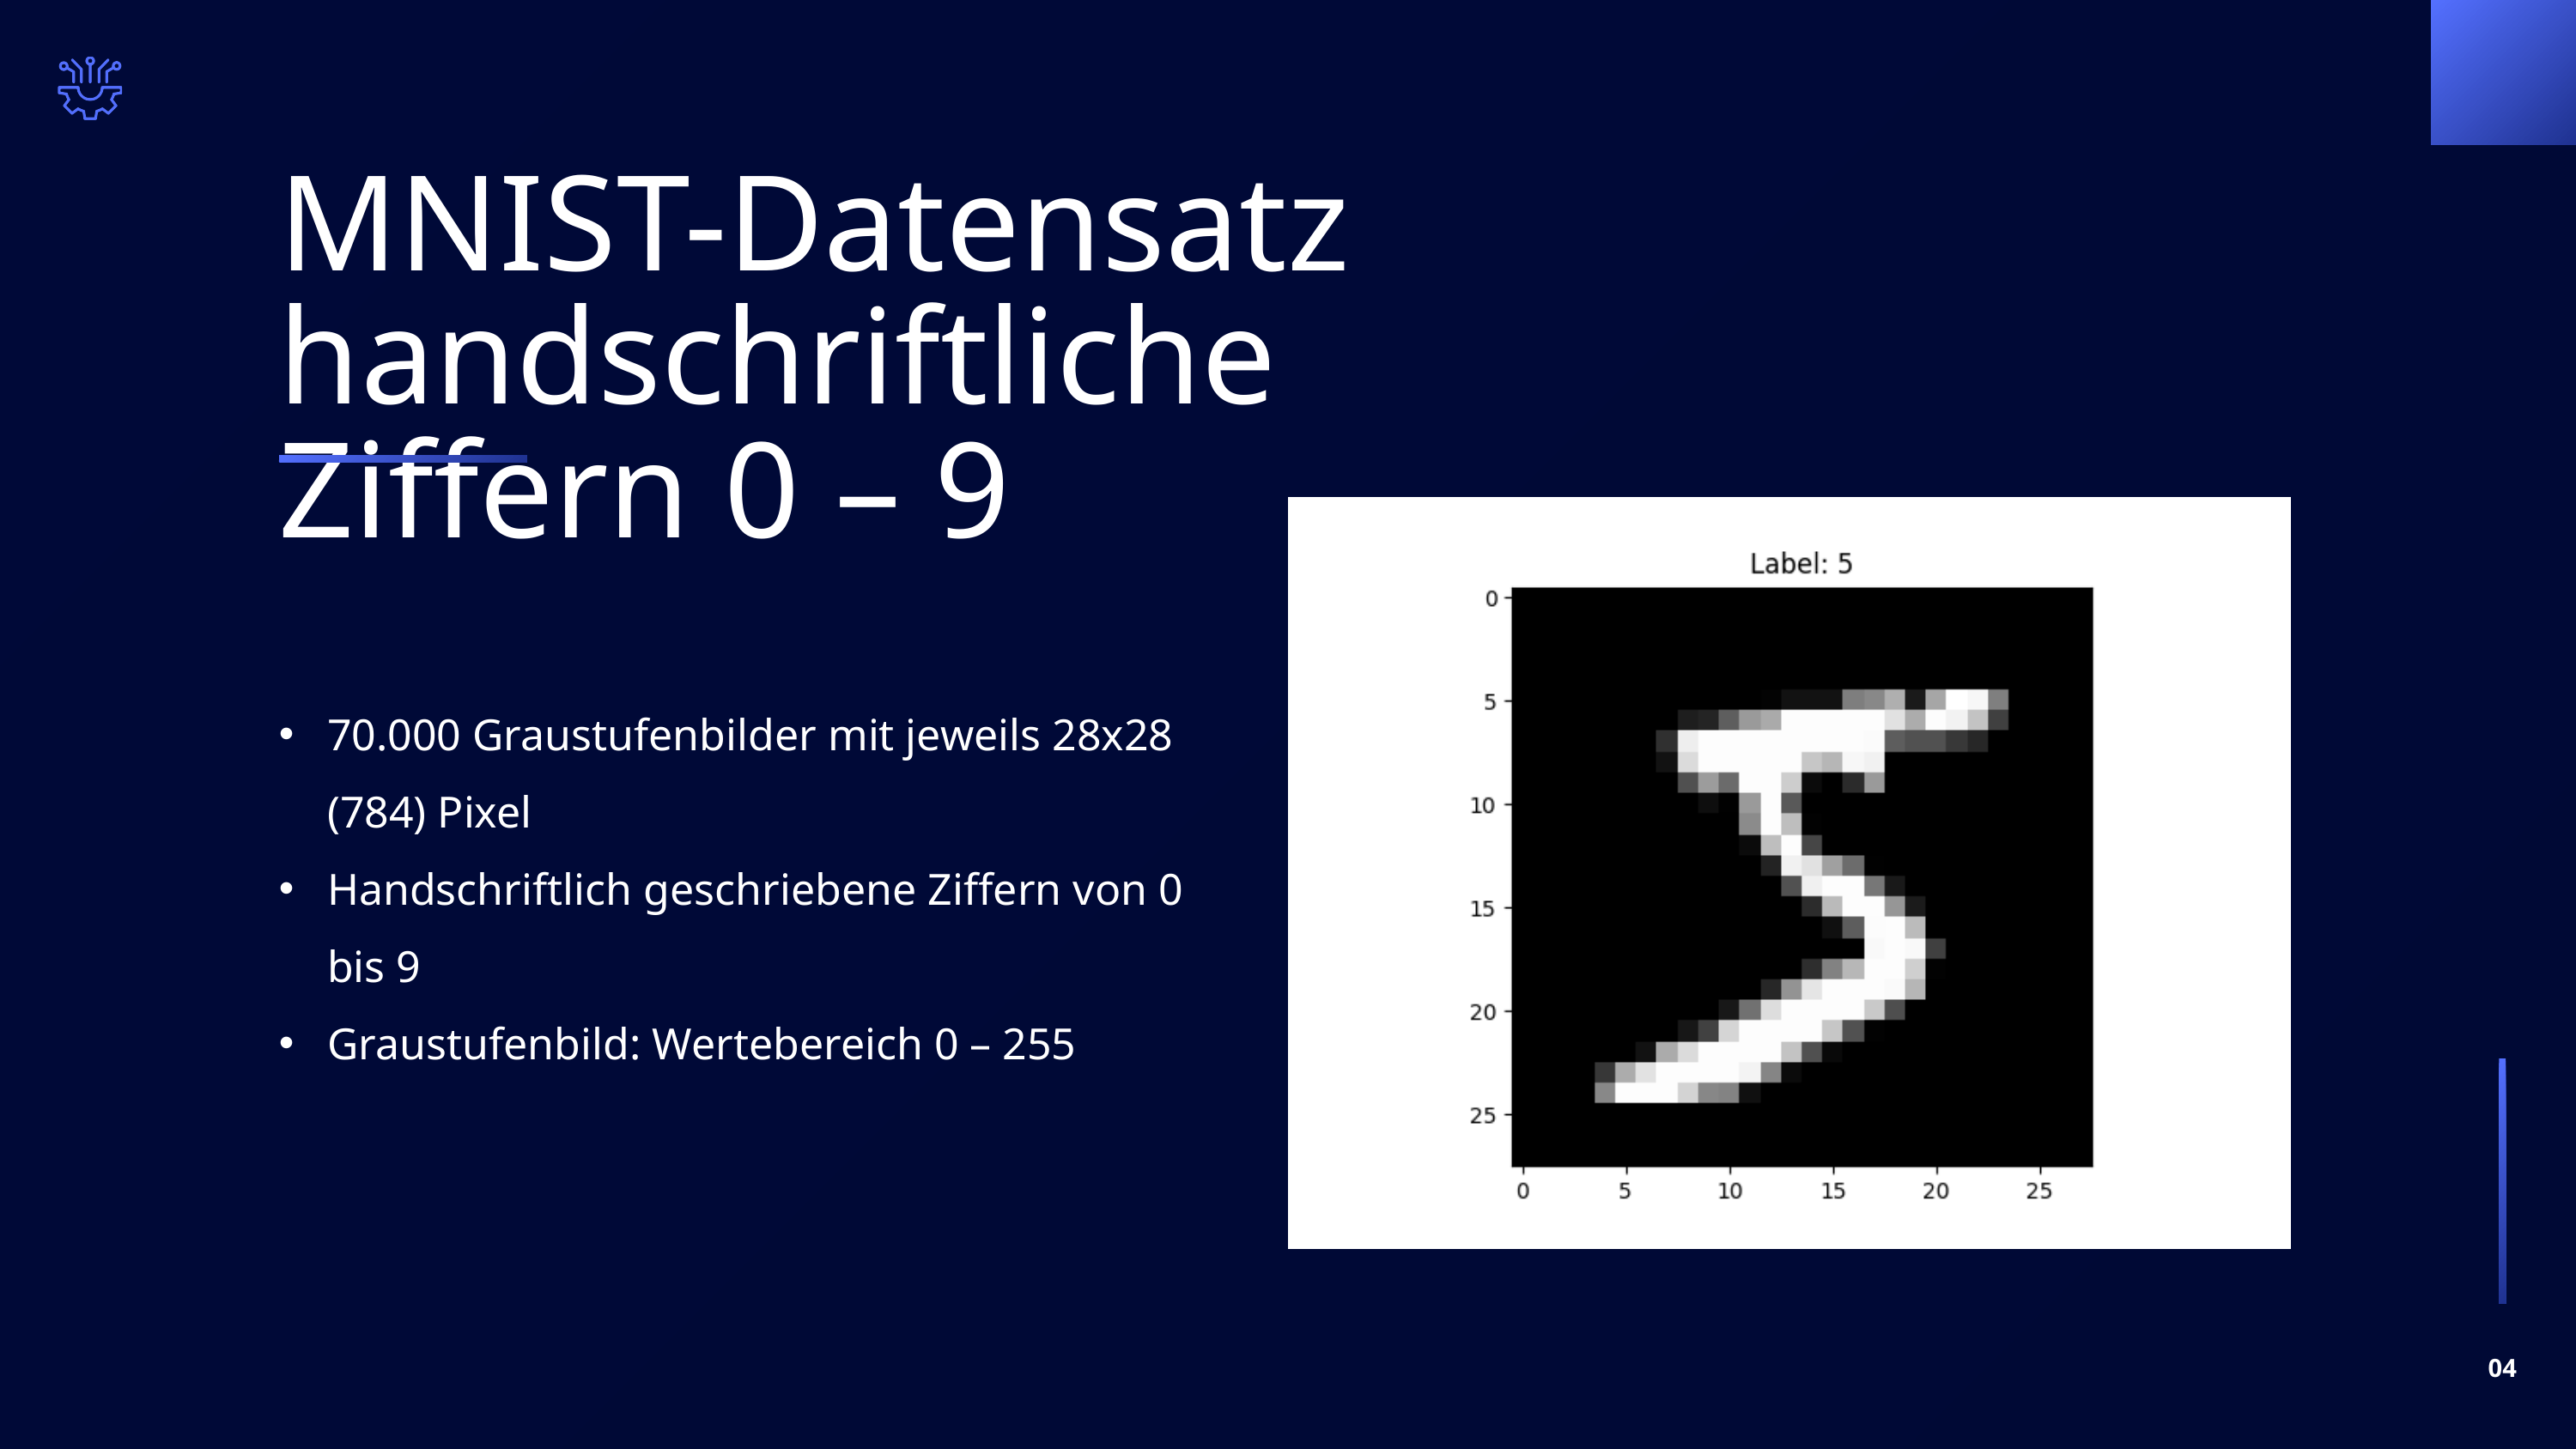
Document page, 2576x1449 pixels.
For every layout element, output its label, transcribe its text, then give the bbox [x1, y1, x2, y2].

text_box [278, 455, 527, 463]
text_box MNIST-Datensatz handschriftliche Ziffern 0 – 9 [279, 163, 1653, 565]
picture [1287, 497, 2291, 1250]
text_box [58, 57, 123, 120]
text_box 04 [2464, 1347, 2542, 1383]
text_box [2430, 0, 2576, 145]
text_box 70.000 Graustufenbilder mit jeweils 28x28 (784) Pixel Handschriftlich geschriebene Ziffern von 0 bis 9 Graustufenbild: Wertebereich 0 – 255 [279, 682, 1202, 1069]
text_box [2499, 1058, 2506, 1304]
